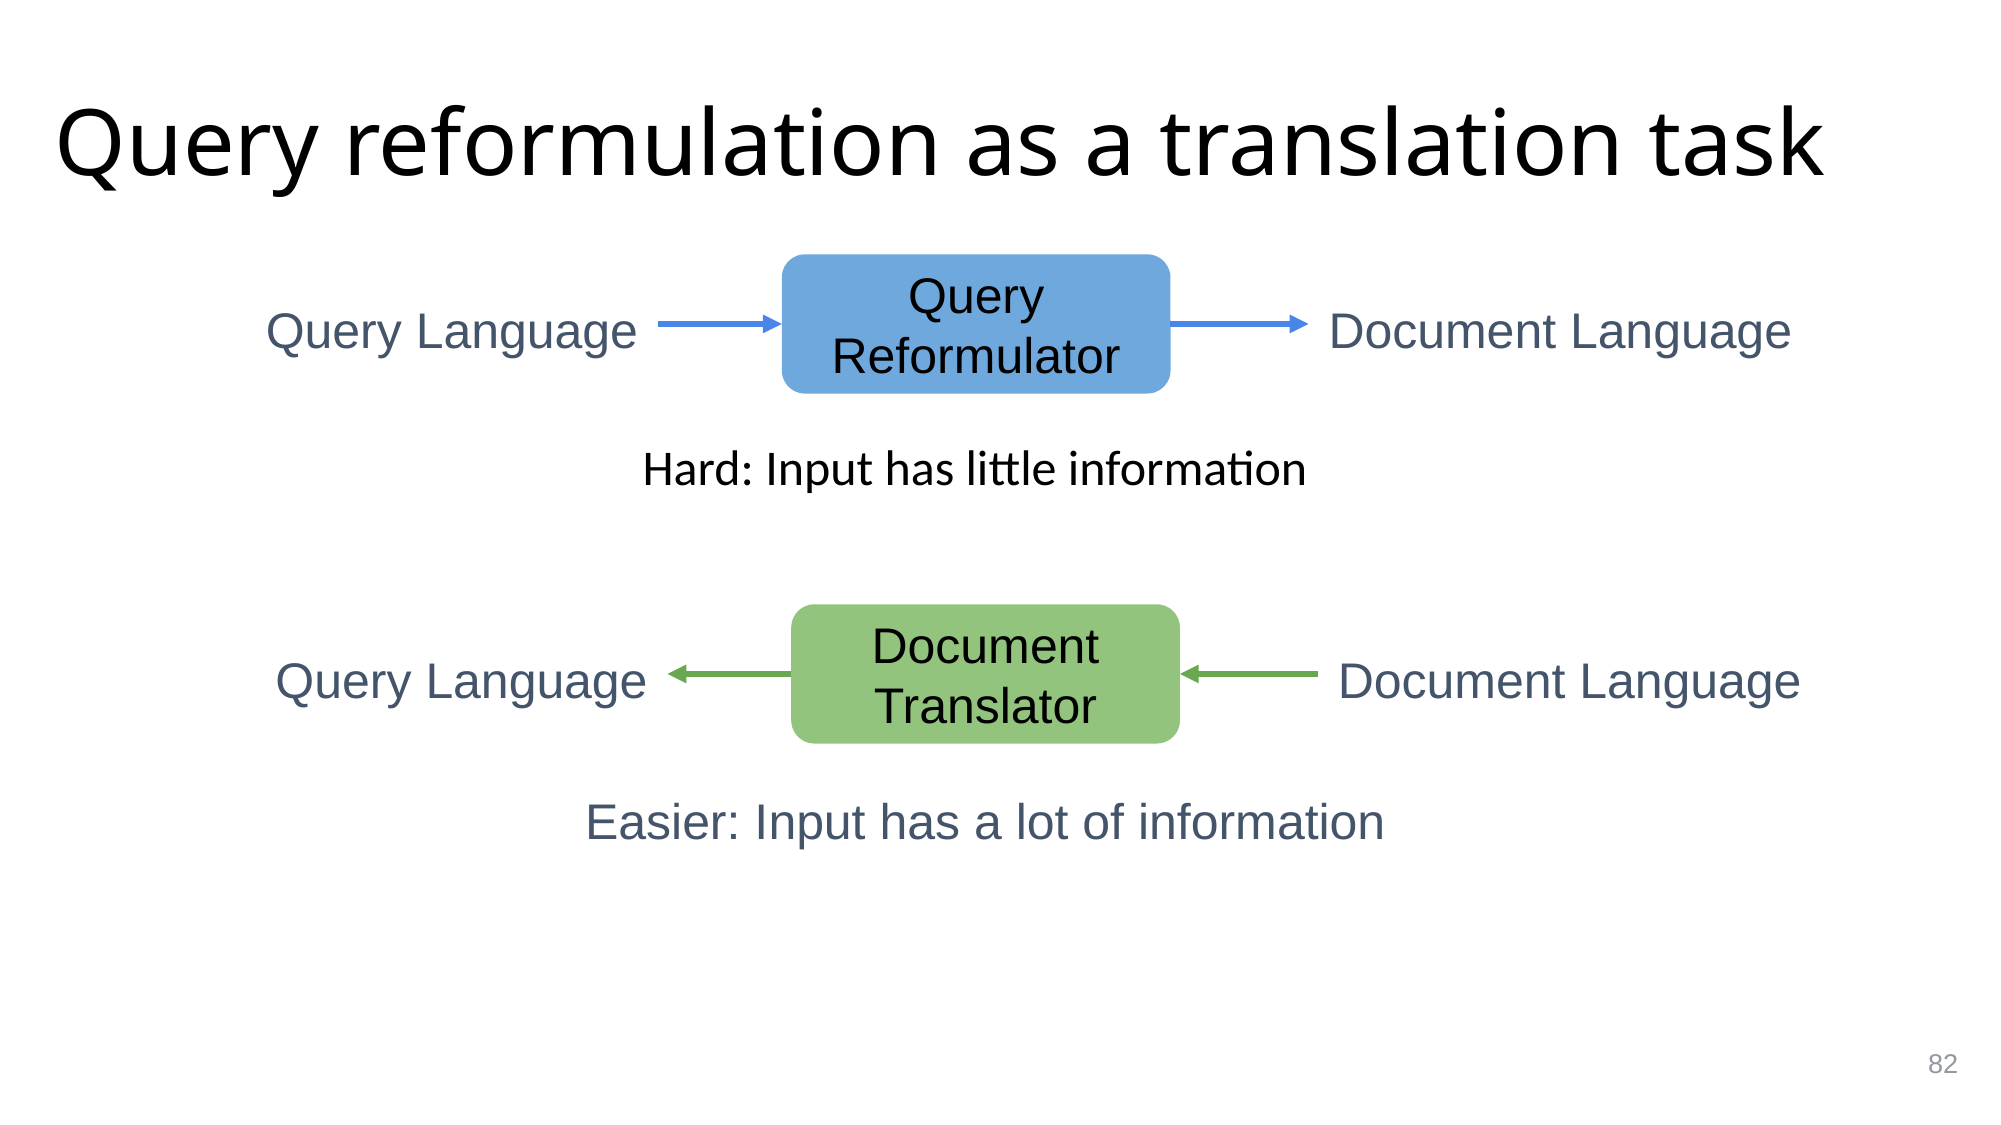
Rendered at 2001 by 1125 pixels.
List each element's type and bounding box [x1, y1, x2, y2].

text_box [196, 760, 1776, 875]
text_box [103, 254, 1864, 394]
text_box [112, 604, 1873, 744]
list [43, 406, 1907, 521]
slide_number [1853, 1019, 1974, 1106]
title [34, 64, 1899, 190]
